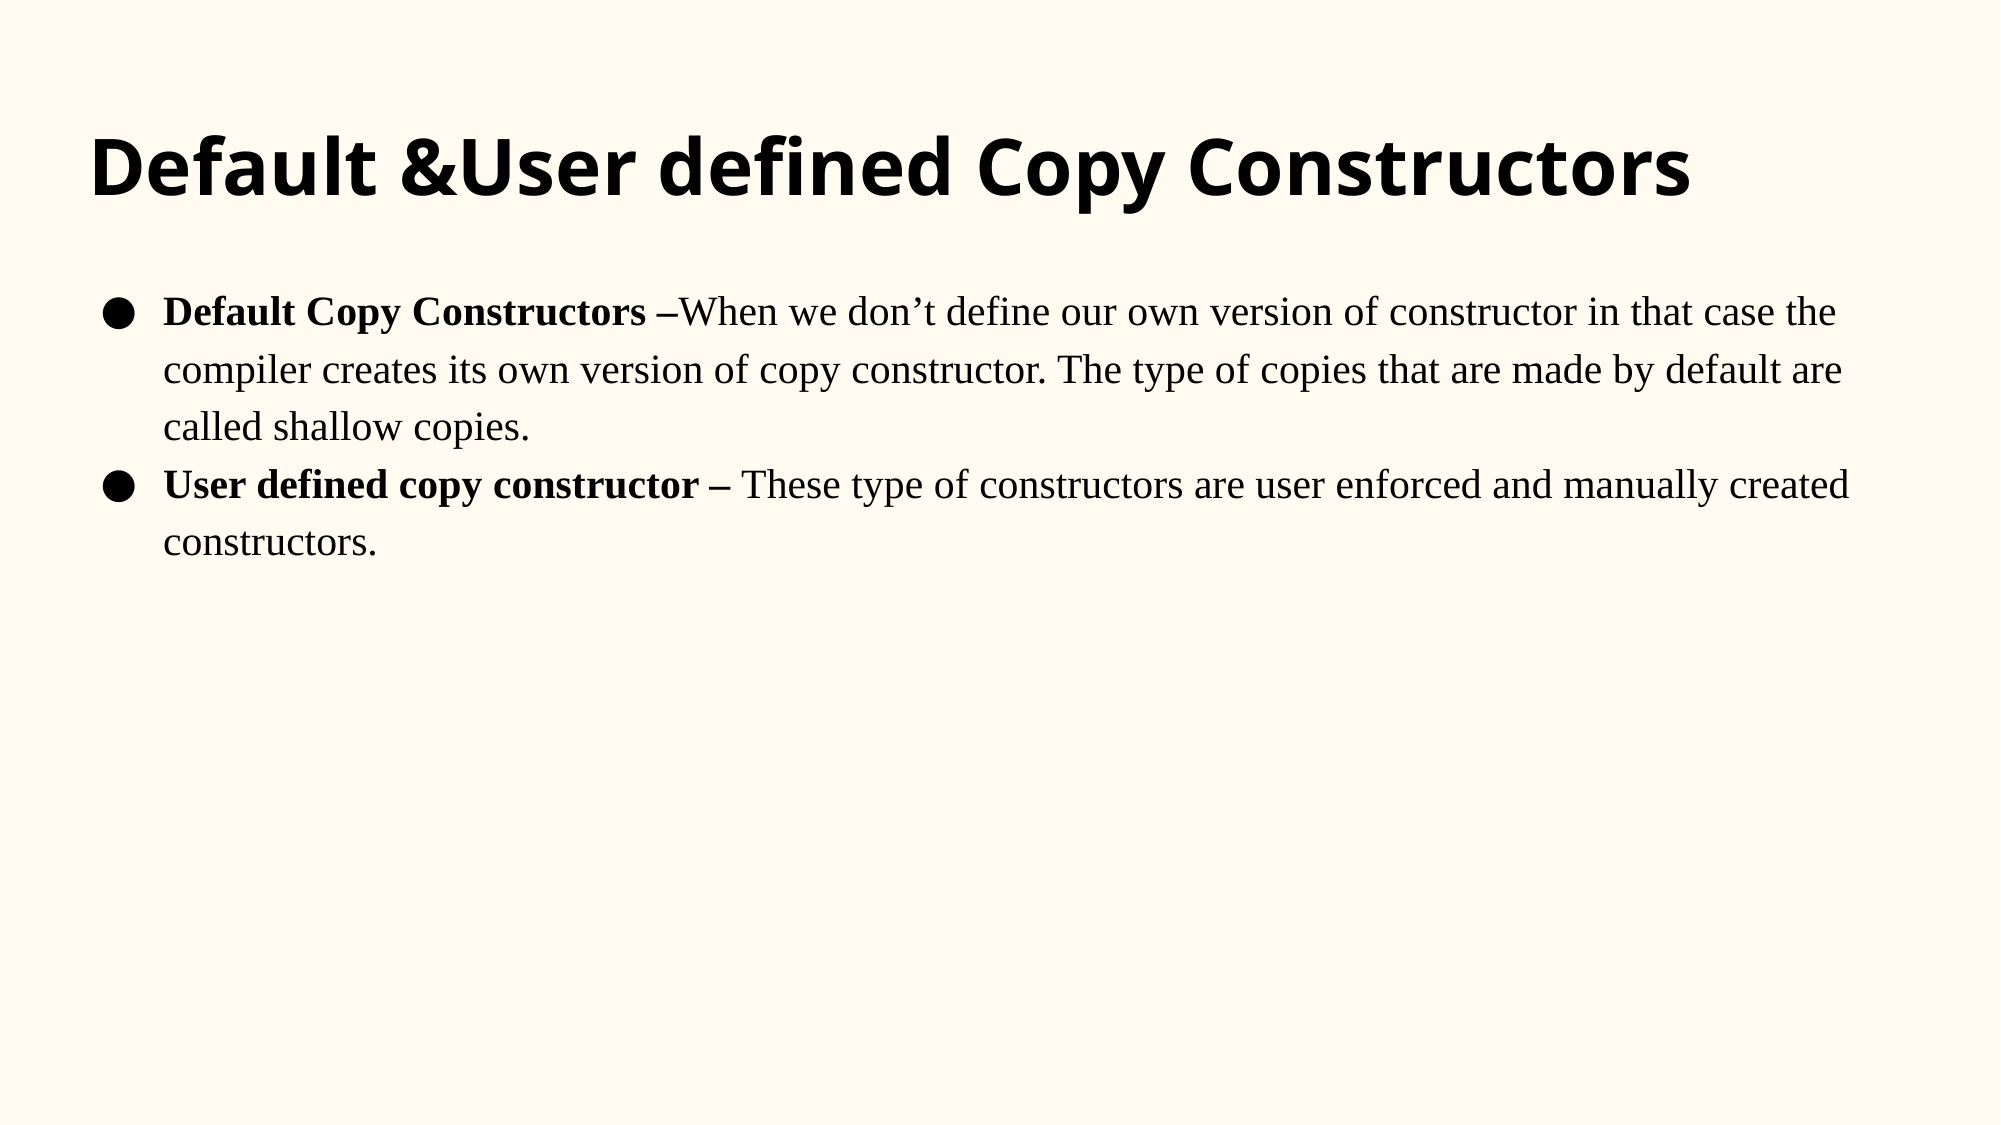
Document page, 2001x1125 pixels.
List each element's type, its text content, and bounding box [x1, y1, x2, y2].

title Default &User defined Copy Constructors [68, 97, 1932, 232]
list Default Copy Constructors –When we don’t define our own version of constructor in that case the compiler creates its own version of copy constructor. The type of copies that are made by default are called shallow copies. User defined copy constructor – These type of constructors are user enforced and manually created constructors. [68, 256, 1932, 1000]
